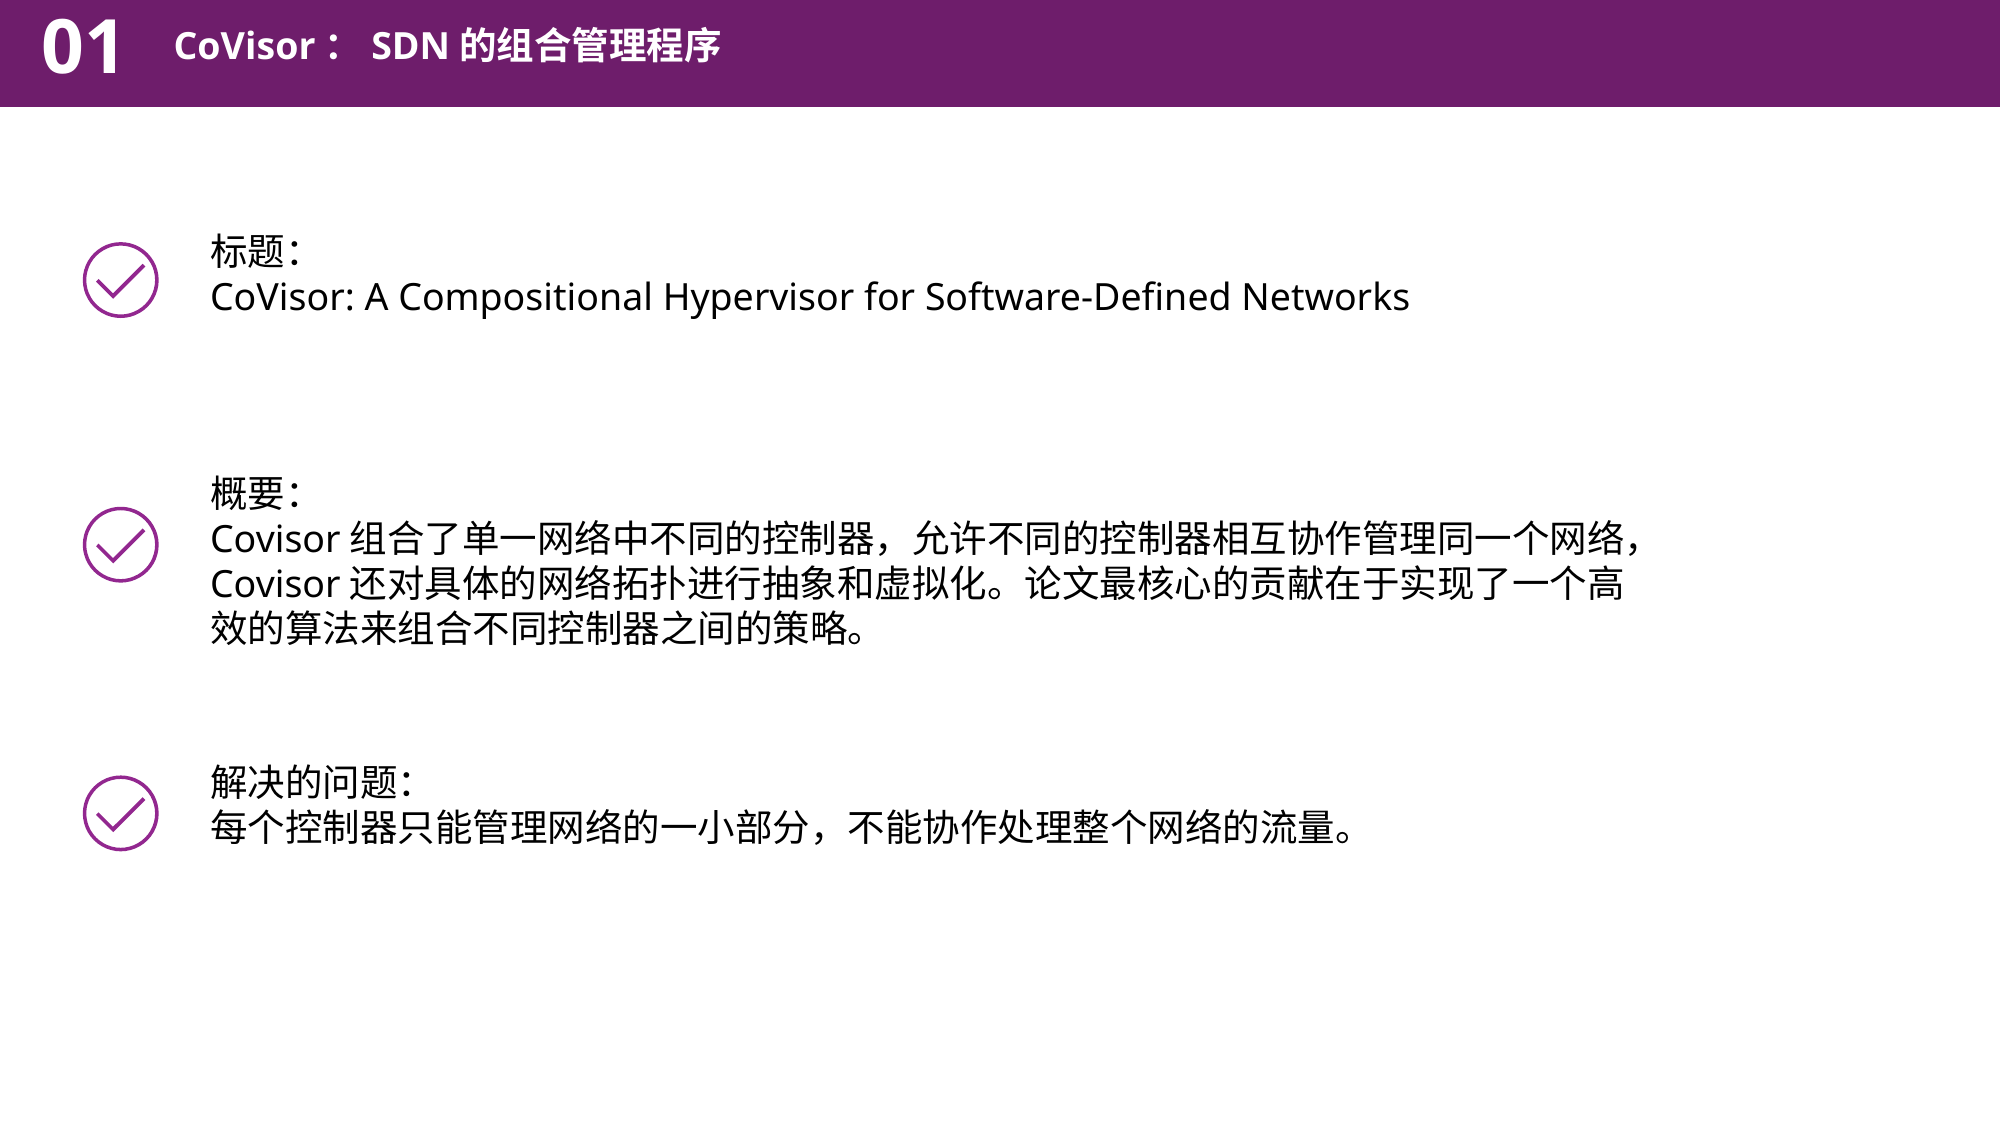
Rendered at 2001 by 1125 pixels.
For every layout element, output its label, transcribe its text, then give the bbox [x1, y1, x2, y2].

list 01 [26, 13, 215, 86]
text_box 标题： CoVisor: A Compositional Hypervisor for Software-Defined Networks [195, 221, 1899, 326]
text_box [82, 506, 159, 583]
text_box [82, 242, 159, 318]
list CoVisor：SDN的组合管理程序 [215, 19, 786, 80]
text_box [82, 775, 159, 852]
text_box 解决的问题： 每个控制器只能管理网络的一小部分，不能协作处理整个网络的流量。 [195, 751, 1672, 857]
text_box 概要： Covisor组合了单一网络中不同的控制器，允许不同的控制器相互协作管理同一个网络，Covisor还对具体的网络拓扑进行抽象和虚拟化。论文最核心的贡献在于实现了一个高效的算法来组合不同控制器之间的策略。 [195, 462, 1672, 658]
